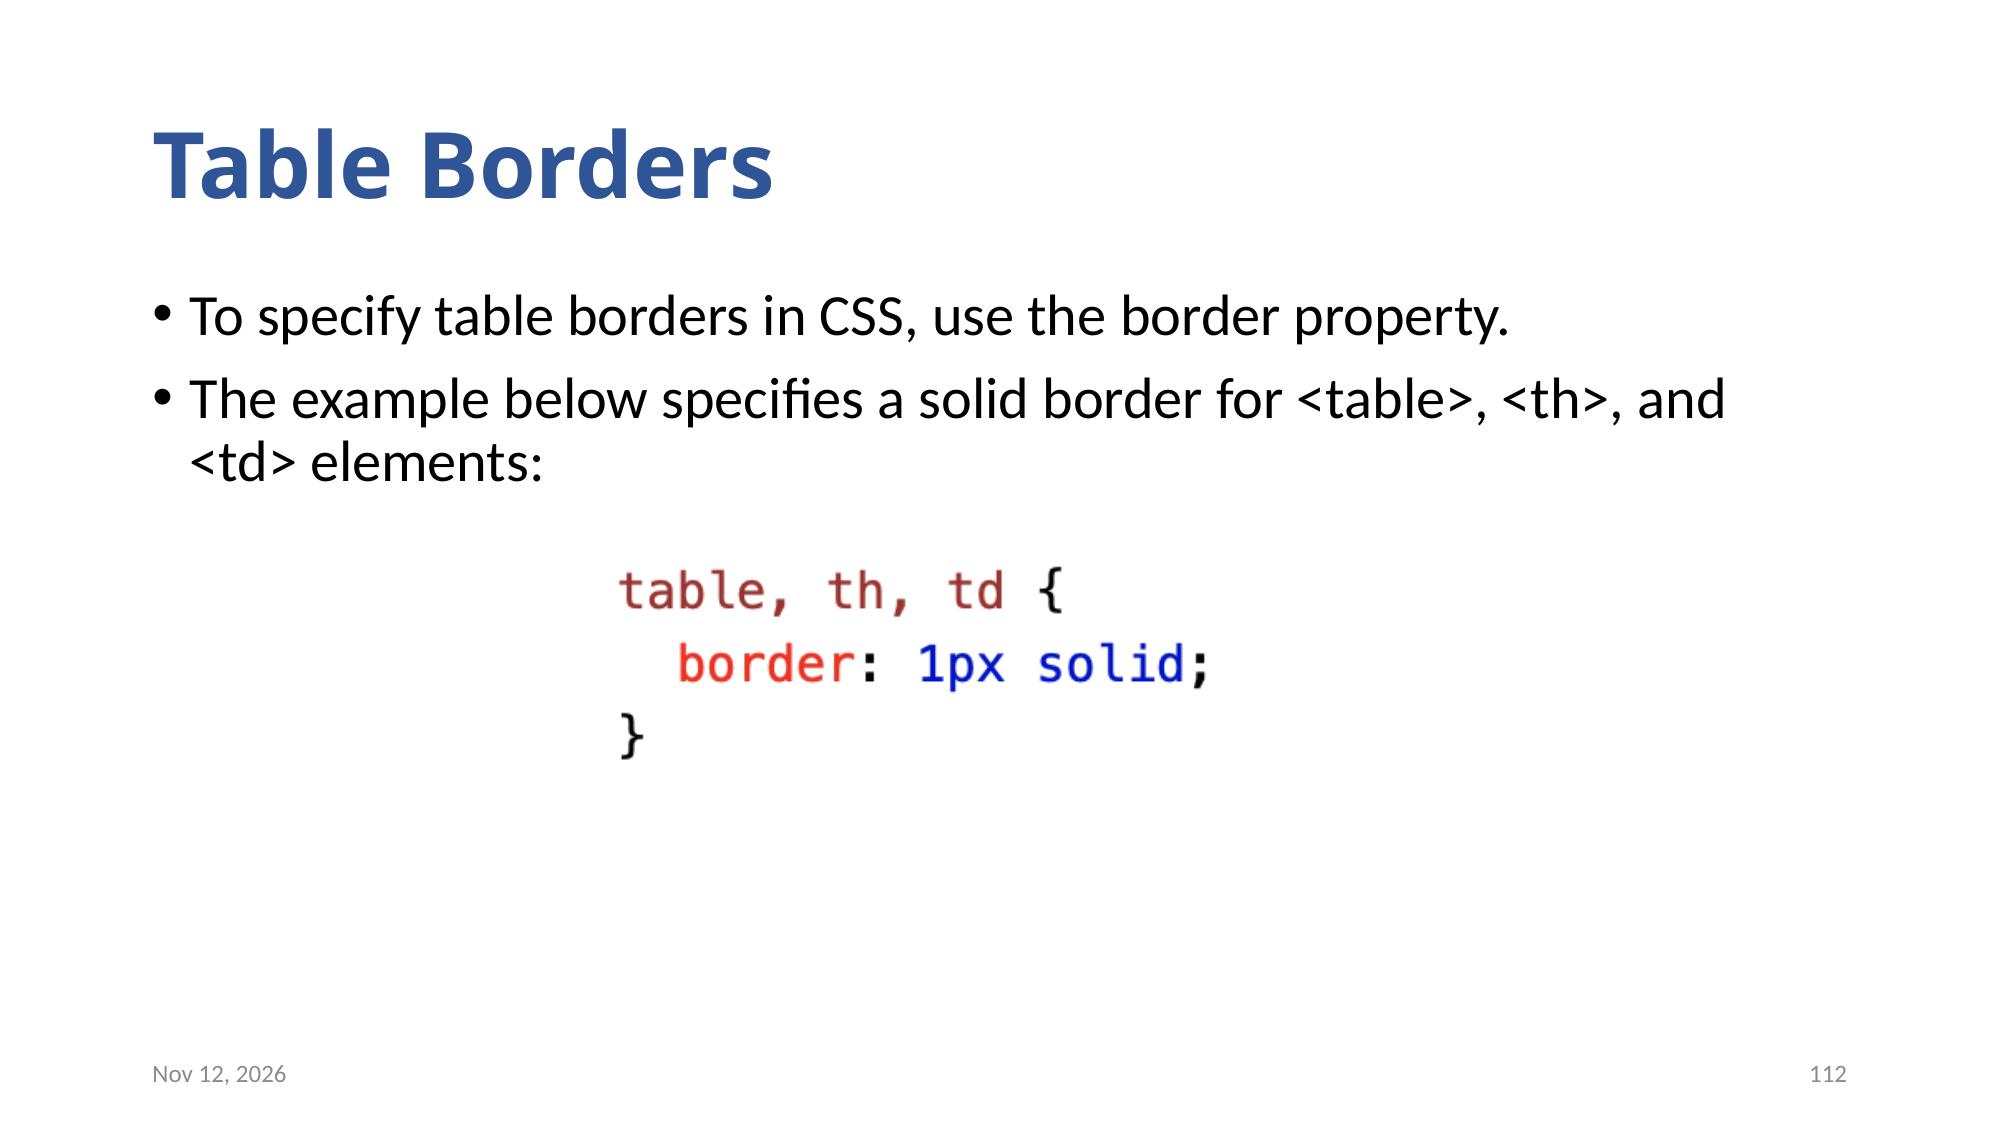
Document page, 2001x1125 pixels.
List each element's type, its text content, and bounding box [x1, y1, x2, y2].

slide_number 13-Jan-24 [137, 1042, 588, 1103]
picture [587, 529, 1241, 798]
slide_number 112 [1412, 1042, 1863, 1103]
title Table Borders [137, 59, 1863, 277]
list To specify table borders in CSS, use the border property. The example below specifies a solid border for <table>, <th>, and <td> elements: [137, 277, 1863, 530]
